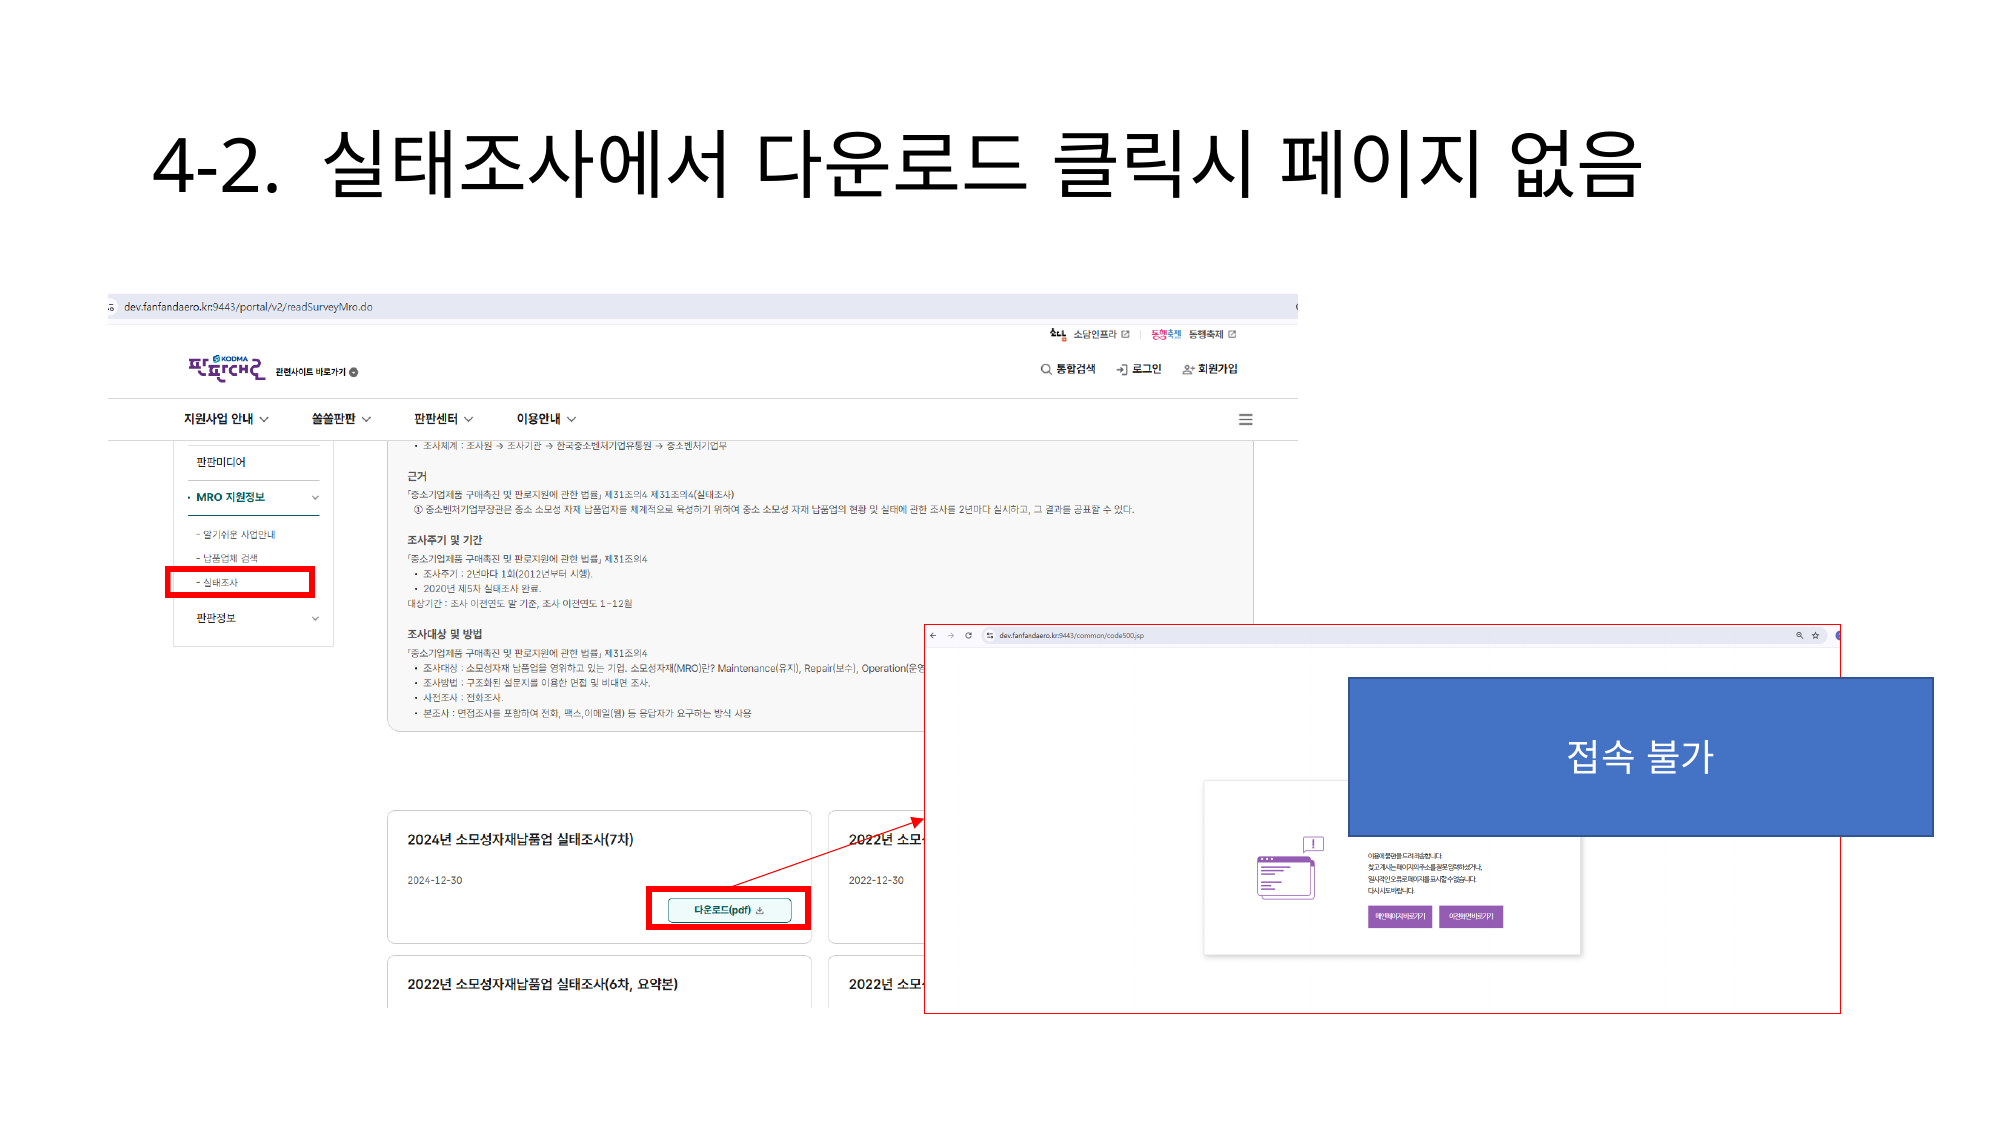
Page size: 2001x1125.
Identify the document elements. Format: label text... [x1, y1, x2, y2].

picture [924, 624, 1841, 1014]
title 4-2. 실태조사에서 다운로드 클릭시 페이지 없음 [137, 59, 1863, 278]
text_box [730, 818, 925, 888]
text_box 접속 불가 [1841, 677, 1934, 837]
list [108, 293, 1298, 1008]
